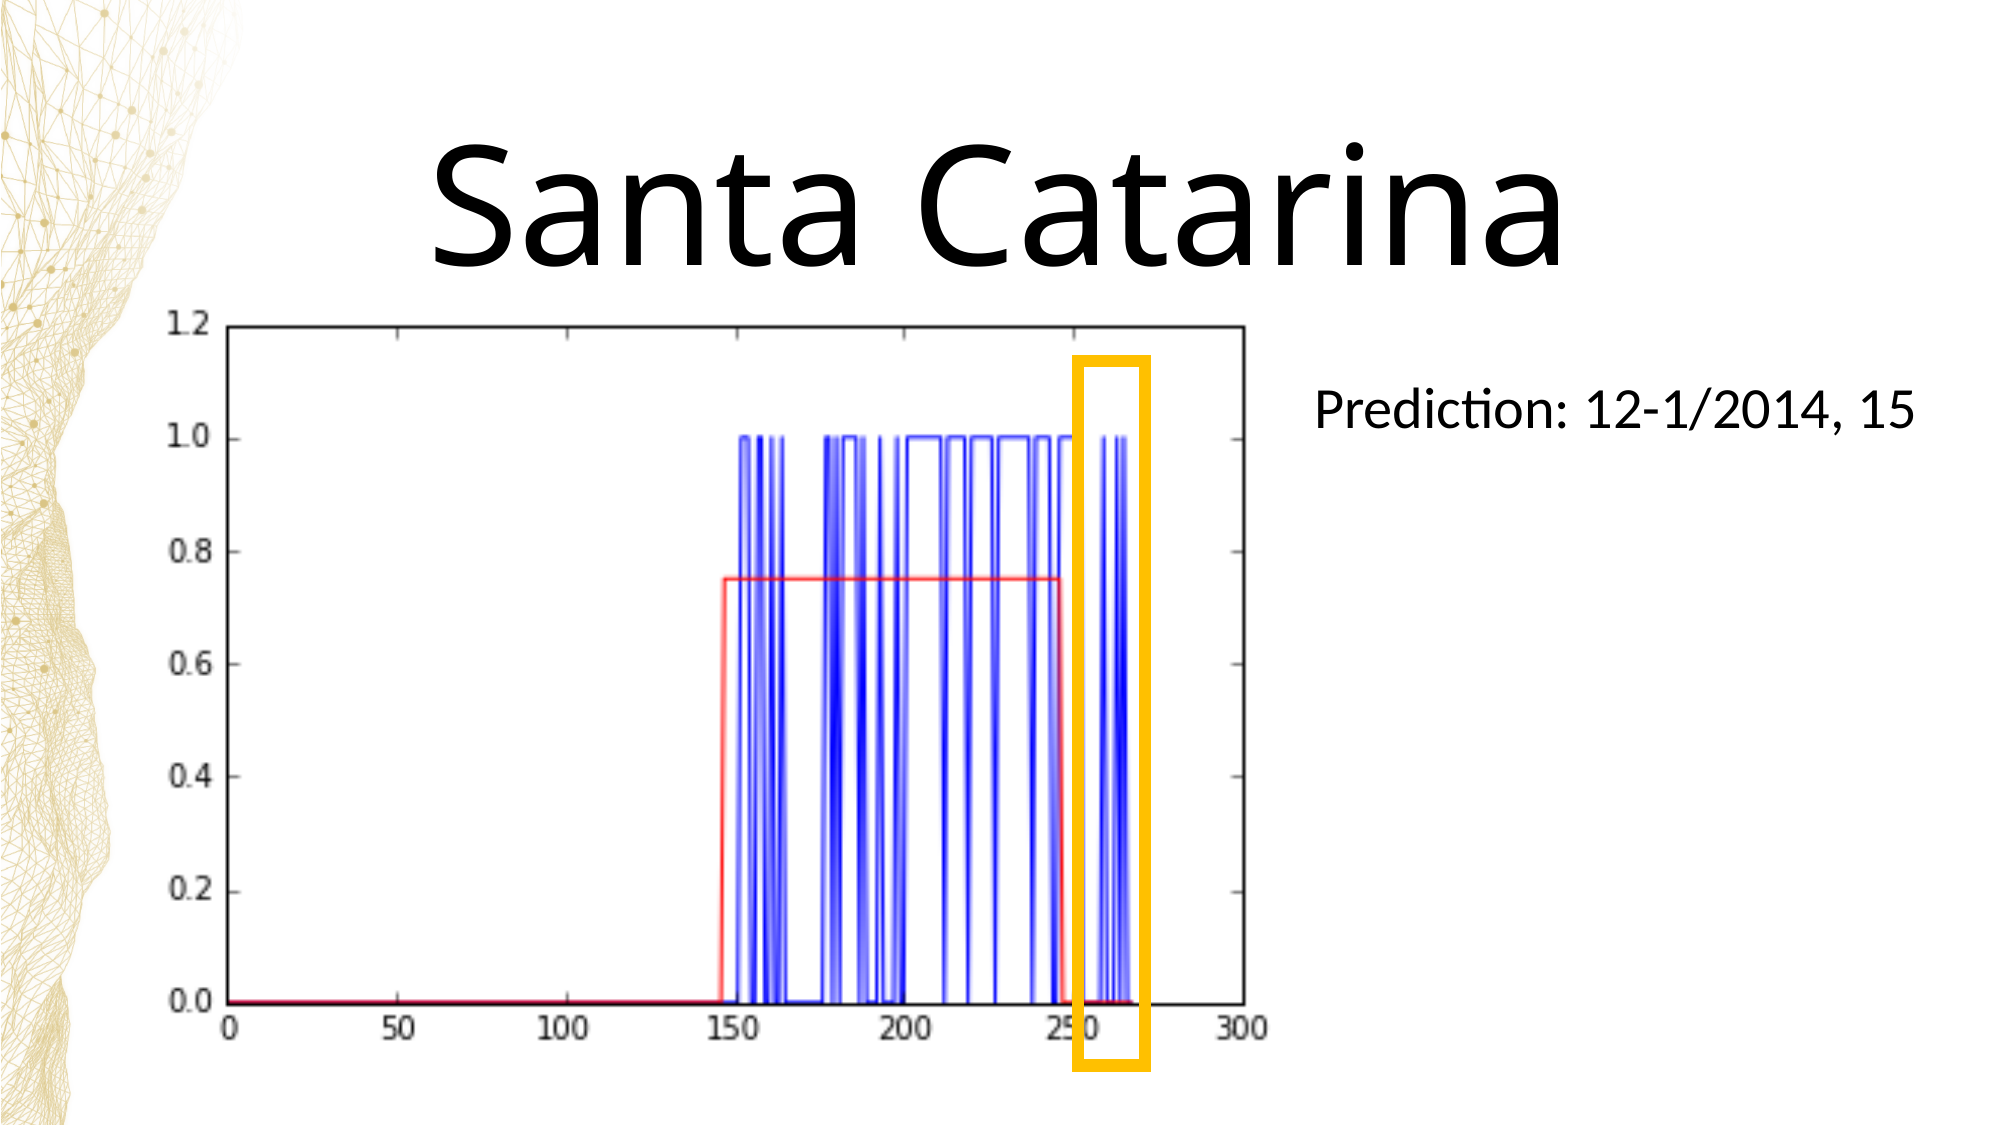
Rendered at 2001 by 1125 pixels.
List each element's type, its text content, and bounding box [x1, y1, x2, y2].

text_box Santa Catarina [0, 91, 2000, 306]
picture [0, 284, 1295, 1068]
text_box Prediction: 12-1/2014, 15 [1299, 362, 1933, 447]
